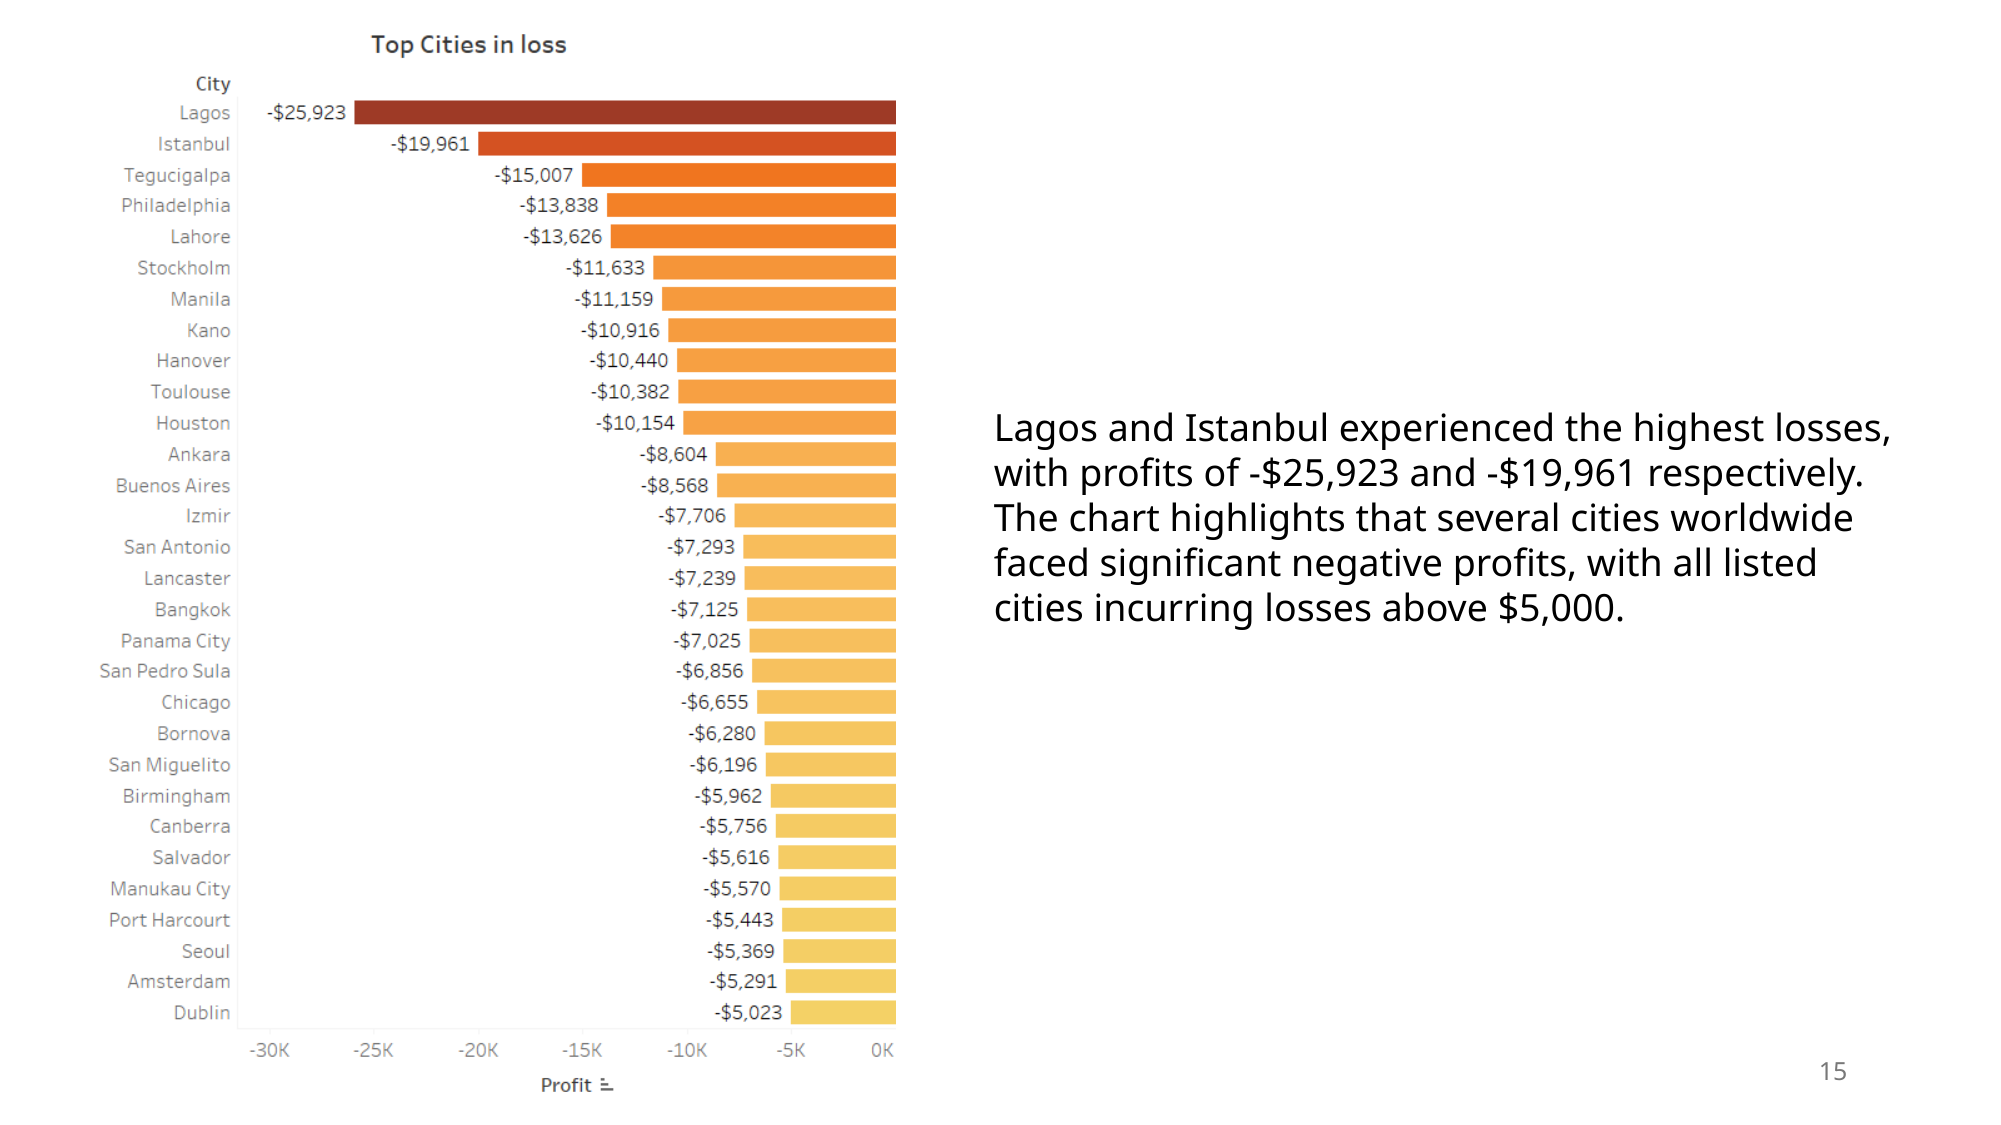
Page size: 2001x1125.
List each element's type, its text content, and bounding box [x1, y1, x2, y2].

slide_number 15 [1412, 1042, 1863, 1103]
picture [41, 18, 897, 1107]
text_box Lagos and Istanbul experienced the highest losses, with profits of -$25,923 and -$19,961 respectively. The chart highlights that several cities worldwide faced significant negative profits, with all listed cities incurring losses above $5,000. [979, 396, 1915, 636]
